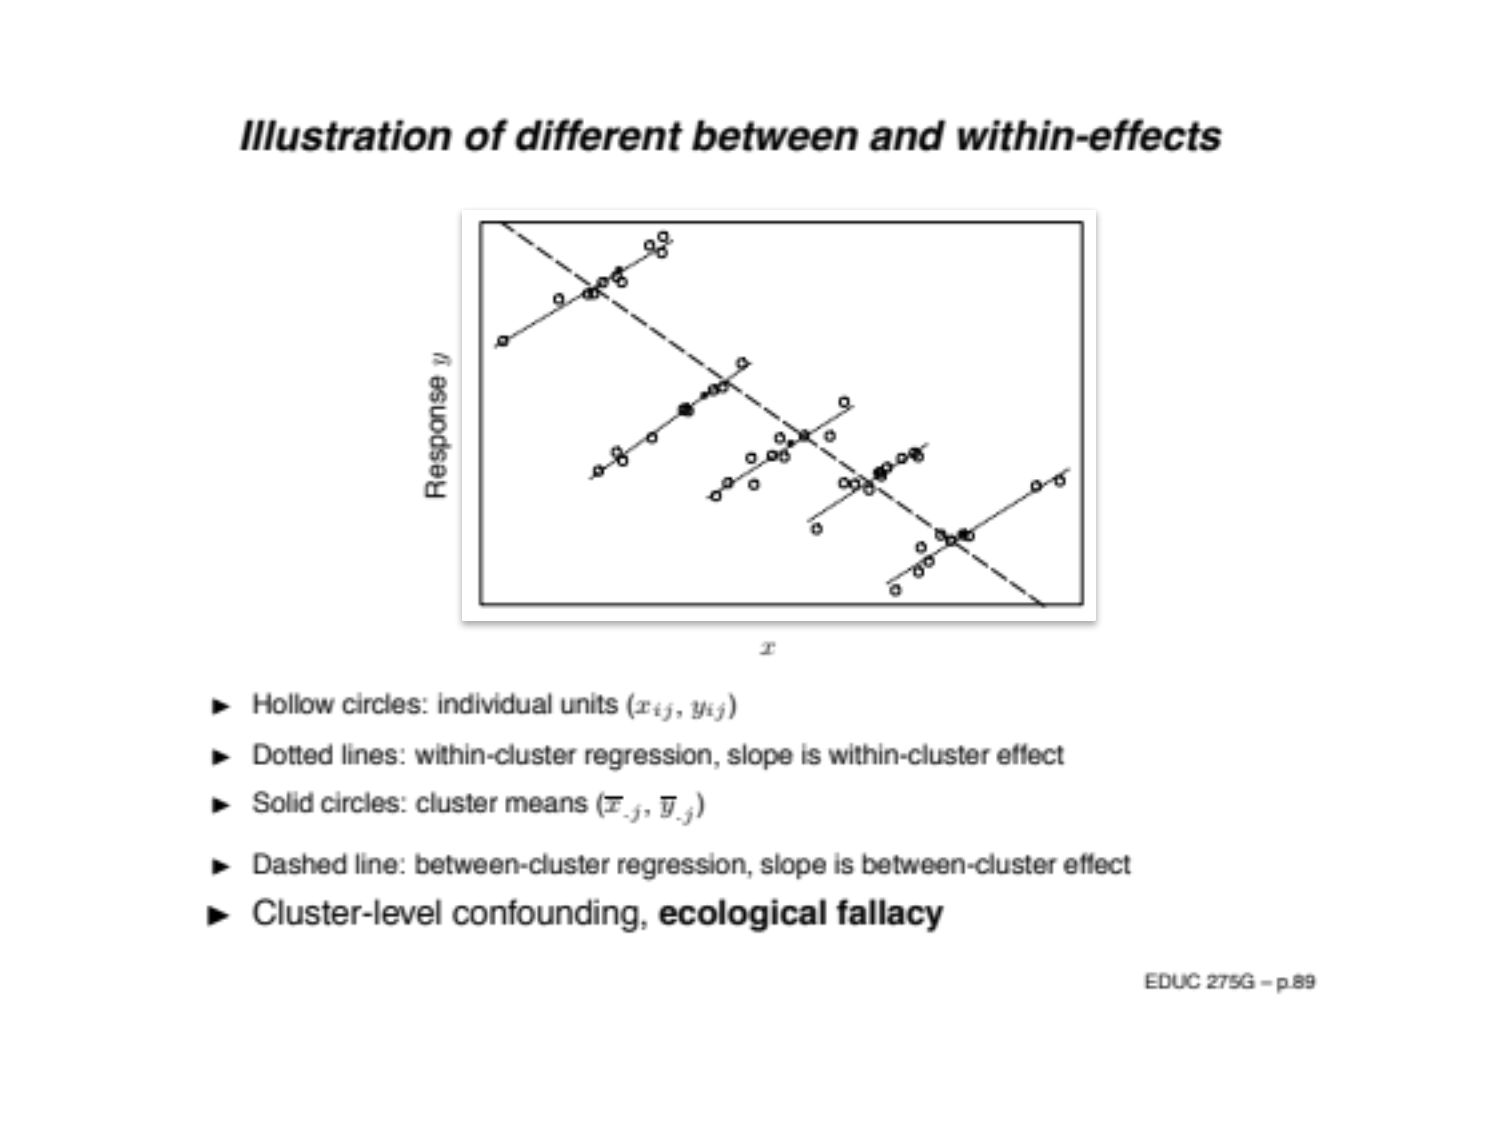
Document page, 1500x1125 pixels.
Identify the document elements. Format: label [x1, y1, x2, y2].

picture [80, 62, 1473, 1037]
